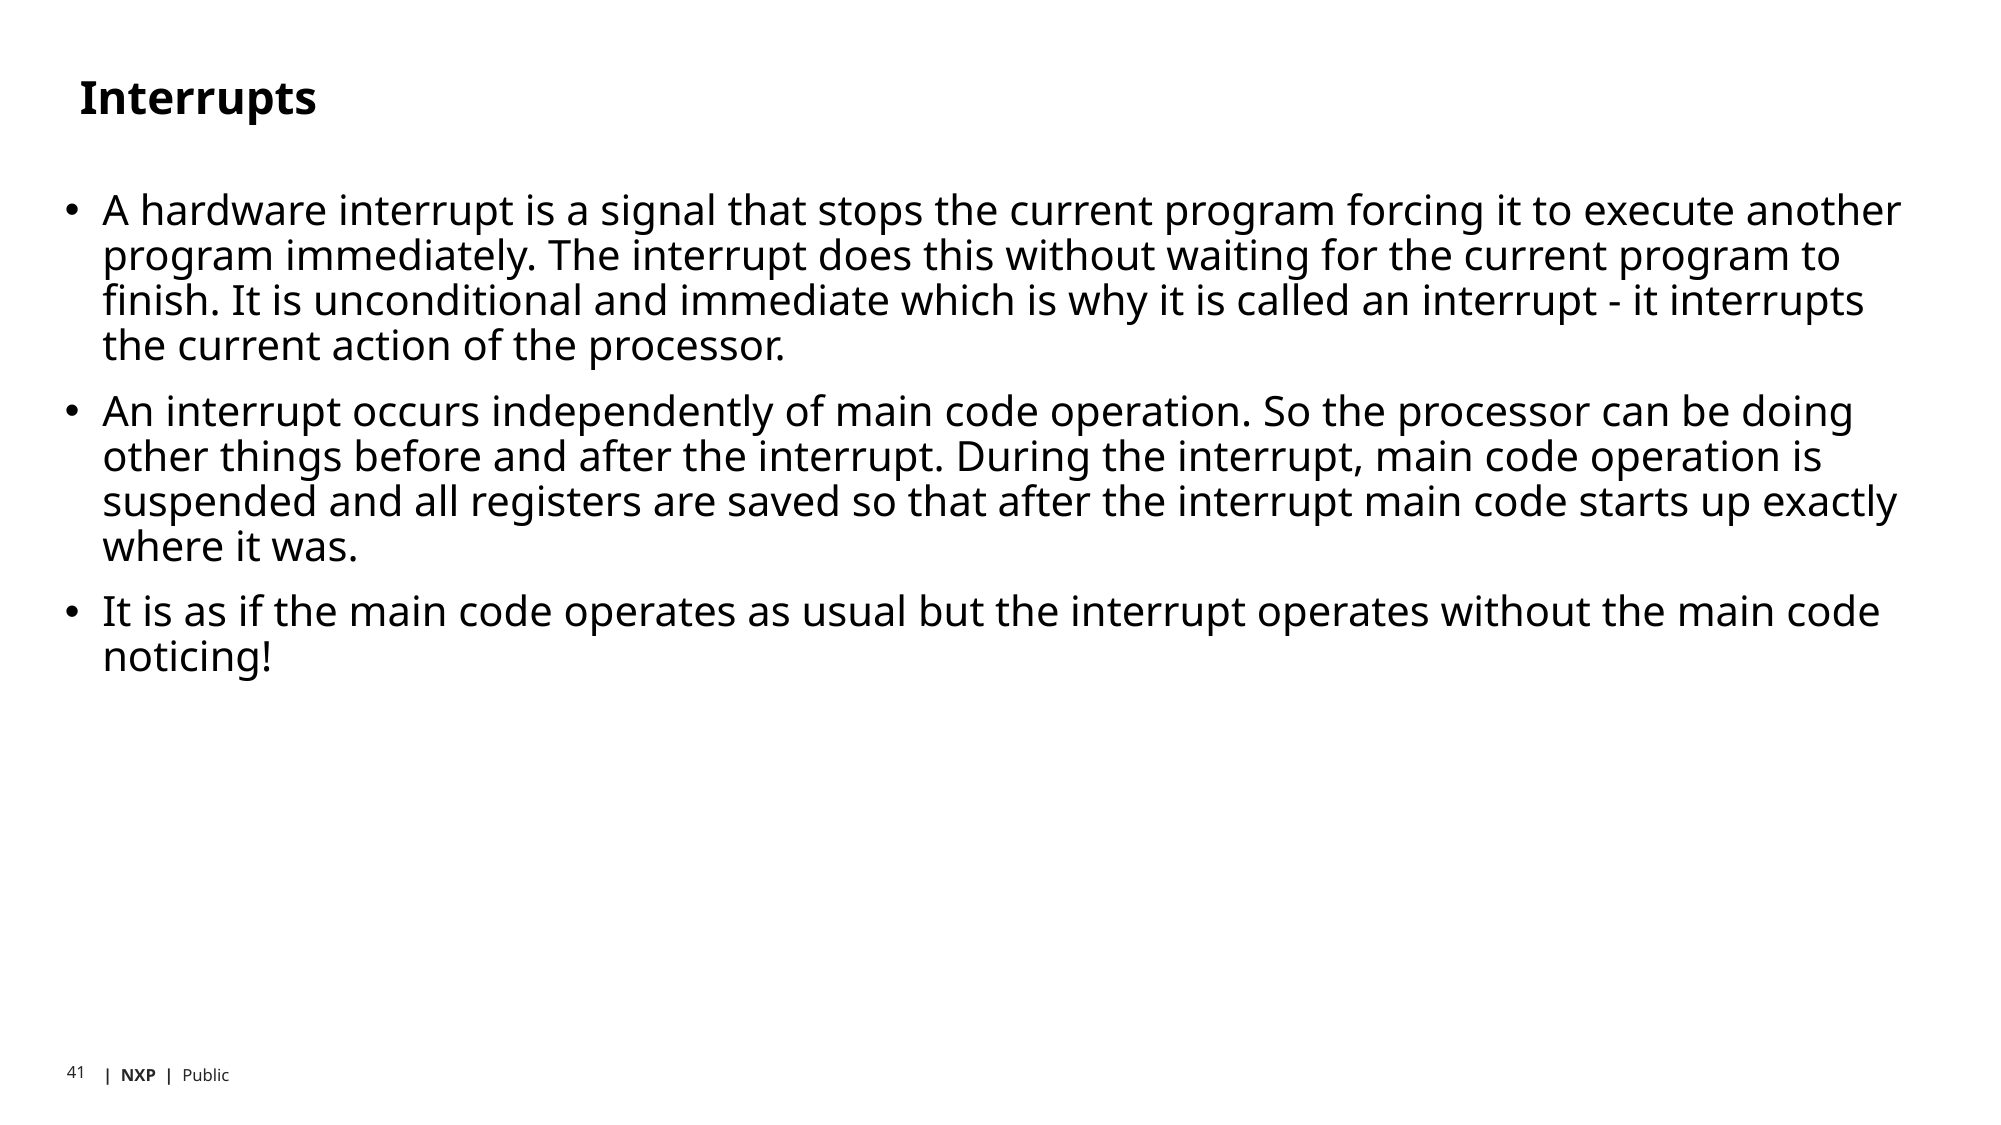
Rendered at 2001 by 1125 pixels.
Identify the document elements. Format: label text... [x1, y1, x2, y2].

title Interrupts [64, 67, 1940, 176]
list A hardware interrupt is a signal that stops the current program forcing it to execute another program immediately. The interrupt does this without waiting for the current program to finish. It is unconditional and immediate which is why it is called an interrupt - it interrupts the current action of the processor. An interrupt occurs independently of main code operation. So the processor can be doing other things before and after the interrupt. During the interrupt, main code operation is suspended and all registers are saved so that after the interrupt main code starts up exactly where it was. It is as if the main code operates as usual but the interrupt operates without the main code noticing! [64, 189, 1940, 955]
